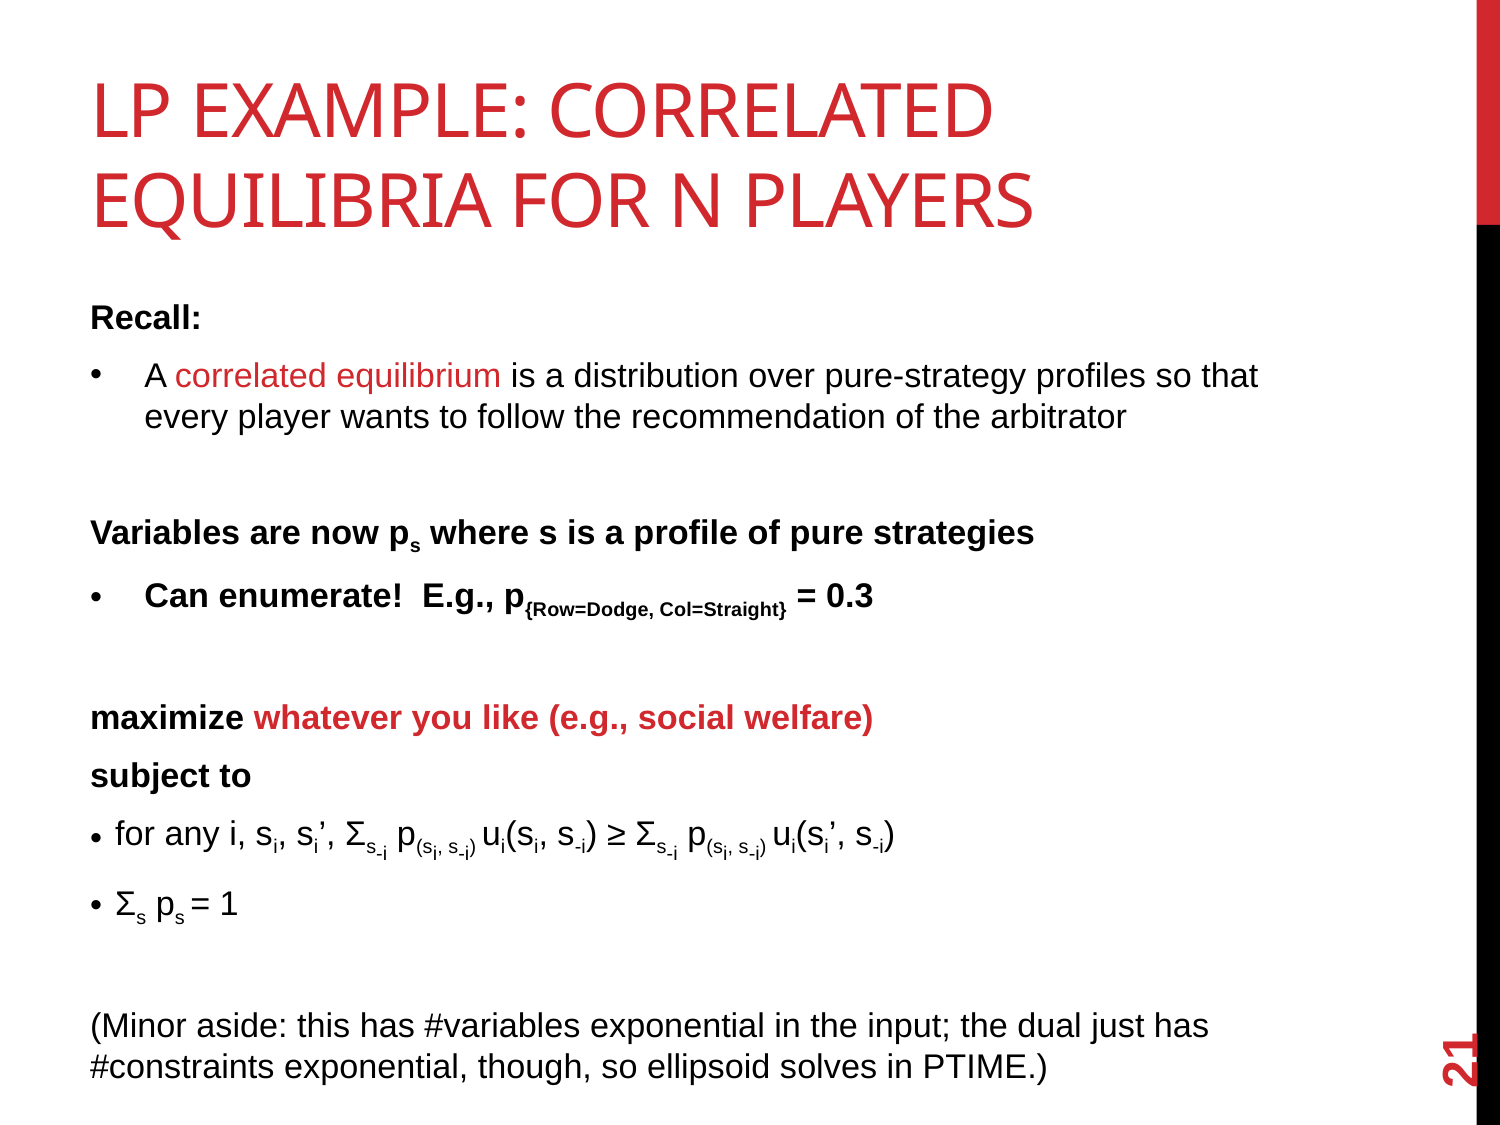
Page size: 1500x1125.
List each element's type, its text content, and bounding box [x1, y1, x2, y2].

list Recall: A correlated equilibrium is a distribution over pure-strategy profiles so that every player wants to follow the recommendation of the arbitrator Variables are now ps where s is a profile of pure strategies Can enumerate! E.g., p{Row=Dodge, Col=Straight} = 0.3 maximize whatever you like (e.g., social welfare) subject to for any i, si, si’, Σs-i p(si, s-i) ui(si, s-i) ≥ Σs-i p(si, s-i) ui(si’, s-i) Σs ps = 1 (Minor aside: this has #variables exponential in the input; the dual just has #constraints exponential, though, so ellipsoid solves in PTIME.) [75, 287, 1325, 1094]
title LP Example: Correlated Equilibria For N Players [75, 25, 1325, 250]
slide_number 21 [1427, 887, 1488, 1104]
